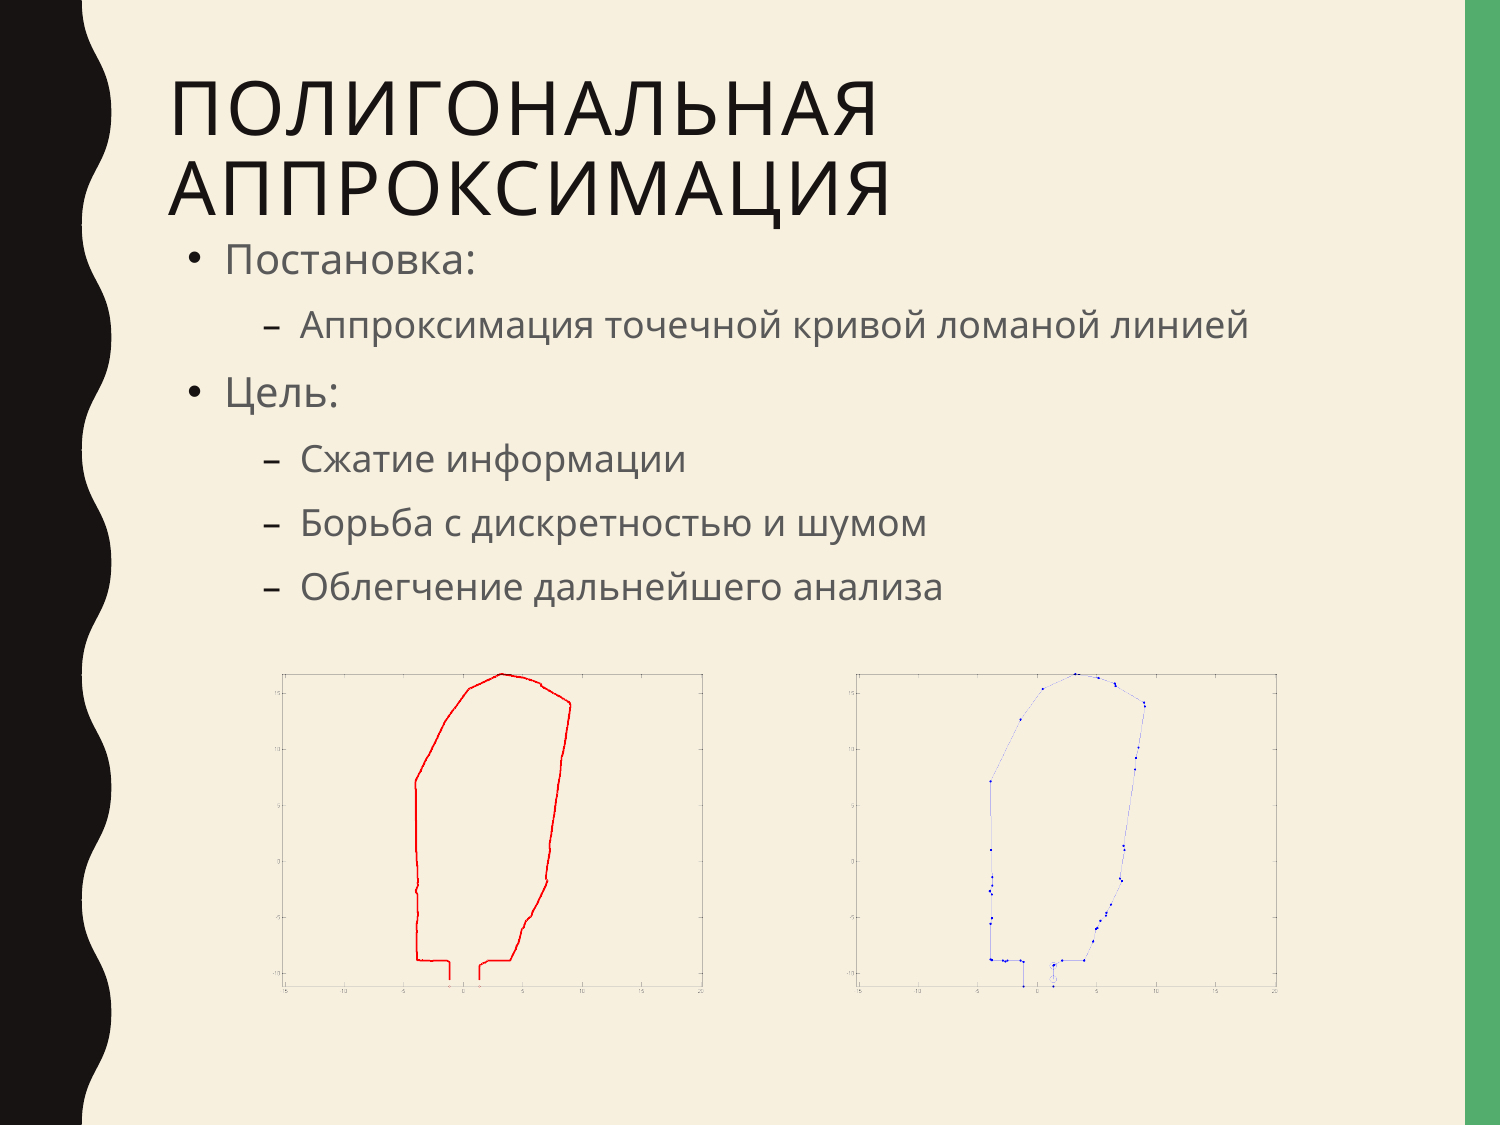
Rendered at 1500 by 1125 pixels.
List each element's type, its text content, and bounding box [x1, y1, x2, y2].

picture [211, 645, 754, 1028]
list Постановка: Аппроксимация точечной кривой ломаной линией Цель: Сжатие информации Борьба с дискретностью и шумом Облегчение дальнейшего анализа [172, 219, 1425, 810]
picture [785, 645, 1328, 1028]
title Полигональная аппроксимация [154, 62, 1407, 308]
